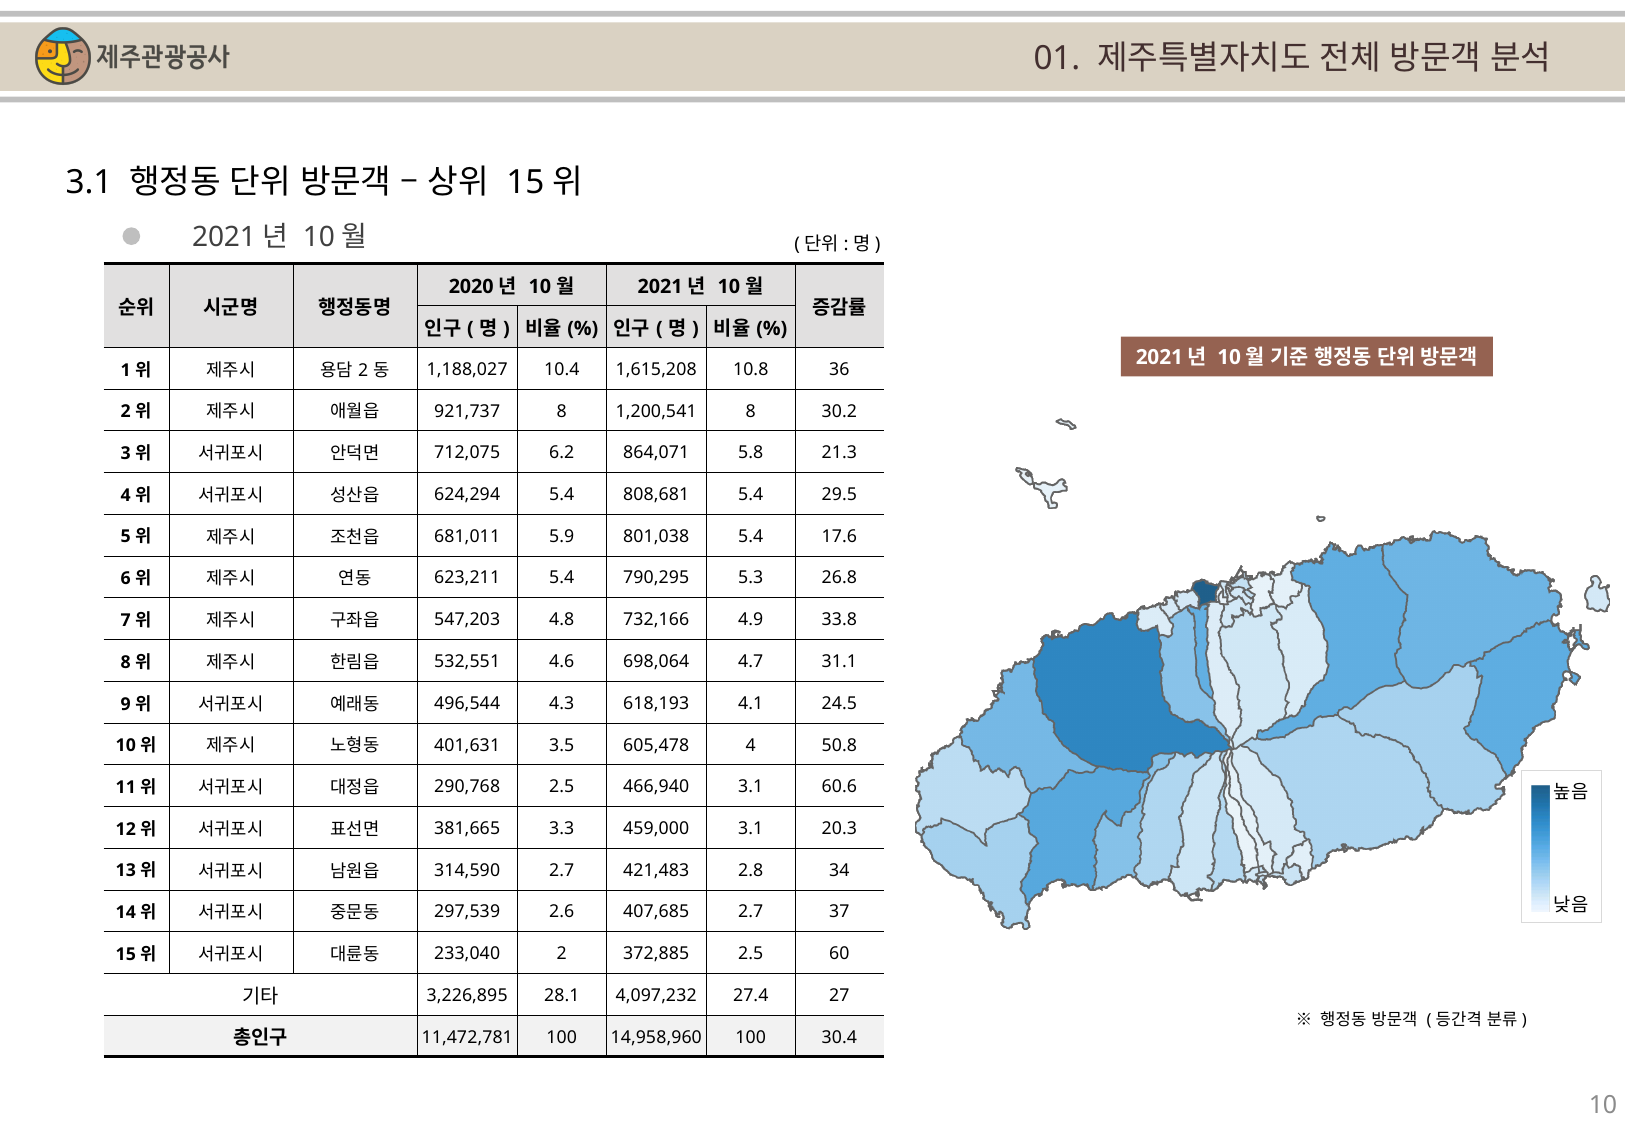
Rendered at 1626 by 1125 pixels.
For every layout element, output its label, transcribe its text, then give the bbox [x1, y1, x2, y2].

table_cell 4.9 [707, 598, 795, 639]
table_cell 4.8 [518, 598, 606, 639]
table_cell 14위 [104, 891, 169, 931]
table_cell 제주시 [170, 348, 293, 389]
table_cell 제주시 [170, 640, 293, 681]
table_cell 1,200,541 [607, 390, 706, 430]
table_cell 인구(명) [607, 306, 706, 347]
table_cell 698,064 [607, 640, 706, 681]
table_cell 서귀포시 [170, 807, 293, 848]
table_cell 496,544 [418, 682, 517, 723]
table_cell 15위 [104, 932, 169, 973]
table_cell 제주시 [170, 598, 293, 639]
table_cell 3위 [104, 431, 169, 472]
table_cell 732,166 [607, 598, 706, 639]
table_cell 제주시 [170, 515, 293, 556]
table_cell 60.6 [796, 765, 884, 806]
table_cell 50.8 [796, 724, 884, 764]
table_cell 17.6 [796, 515, 884, 556]
table_cell 605,478 [607, 724, 706, 764]
table_cell 2.6 [518, 891, 606, 931]
table_cell 60 [796, 932, 884, 973]
table_cell 233,040 [418, 932, 517, 973]
table_cell 8 [518, 390, 606, 430]
table_cell 서귀포시 [170, 682, 293, 723]
table_cell 2.5 [707, 932, 795, 973]
table_cell 864,071 [607, 431, 706, 472]
table_cell 314,590 [418, 849, 517, 890]
table_cell 297,539 [418, 891, 517, 931]
table_header 증감률 [796, 265, 884, 347]
table_cell 4.7 [707, 640, 795, 681]
table_cell 808,681 [607, 473, 706, 514]
table_cell 용담2동 [294, 348, 417, 389]
table_cell 1,188,027 [418, 348, 517, 389]
table_cell 구좌읍 [294, 598, 417, 639]
table_cell 대륜동 [294, 932, 417, 973]
table_cell 27.4 [707, 974, 795, 1015]
text_box 3.1 행정동 단위 방문객 – 상위 15위 [50, 152, 1144, 208]
table_cell 3.1 [707, 807, 795, 848]
table_cell 5.4 [518, 557, 606, 597]
table_cell 30.2 [796, 390, 884, 430]
table_cell 4 [707, 724, 795, 764]
table_cell 한림읍 [294, 640, 417, 681]
table_cell 100 [707, 1016, 795, 1055]
table_cell 10.4 [518, 348, 606, 389]
table_cell 8 [707, 390, 795, 430]
table_cell 조천읍 [294, 515, 417, 556]
table_cell 921,737 [418, 390, 517, 430]
table_cell 624,294 [418, 473, 517, 514]
table_cell 618,193 [607, 682, 706, 723]
table_cell 5.3 [707, 557, 795, 597]
table_header 시군명 [170, 265, 293, 347]
table_cell 34 [796, 849, 884, 890]
table_cell 10위 [104, 724, 169, 764]
table_cell 532,551 [418, 640, 517, 681]
table_cell 애월읍 [294, 390, 417, 430]
text_box [121, 226, 141, 246]
table_cell 서귀포시 [170, 473, 293, 514]
table_cell 14,958,960 [607, 1016, 706, 1055]
table_cell 대정읍 [294, 765, 417, 806]
table_cell 407,685 [607, 891, 706, 931]
table_cell 421,483 [607, 849, 706, 890]
table_cell 9위 [104, 682, 169, 723]
table_cell 8위 [104, 640, 169, 681]
table_cell 801,038 [607, 515, 706, 556]
table_cell 26.8 [796, 557, 884, 597]
table_cell 2.7 [518, 849, 606, 890]
table_cell 4,097,232 [607, 974, 706, 1015]
table_cell 1위 [104, 348, 169, 389]
table_cell 인구(명) [418, 306, 517, 347]
table_cell 제주시 [170, 724, 293, 764]
table_cell 서귀포시 [170, 849, 293, 890]
table_cell 290,768 [418, 765, 517, 806]
table_cell 총인구 [104, 1016, 417, 1055]
table_cell 13위 [104, 849, 169, 890]
table_cell 비율(%) [518, 306, 606, 347]
table_cell 2위 [104, 390, 169, 430]
table_cell 11,472,781 [418, 1016, 517, 1055]
table_header 행정동명 [294, 265, 417, 347]
table_cell 4.6 [518, 640, 606, 681]
table_cell 381,665 [418, 807, 517, 848]
table_cell 2.5 [518, 765, 606, 806]
table_cell 30.4 [796, 1016, 884, 1055]
table_cell 5.4 [707, 515, 795, 556]
table_cell 서귀포시 [170, 431, 293, 472]
table_cell 372,885 [607, 932, 706, 973]
table_cell 10.8 [707, 348, 795, 389]
table_cell 3.3 [518, 807, 606, 848]
table_cell 3.1 [707, 765, 795, 806]
table_cell 11위 [104, 765, 169, 806]
table_header 2020년 10월 [418, 265, 606, 305]
table_cell 12위 [104, 807, 169, 848]
table_cell 24.5 [796, 682, 884, 723]
table_cell 기타 [104, 974, 417, 1015]
table_cell 4.1 [707, 682, 795, 723]
table_cell 1,615,208 [607, 348, 706, 389]
table_cell 표선면 [294, 807, 417, 848]
table_cell 7위 [104, 598, 169, 639]
table_cell 2.7 [707, 891, 795, 931]
table_cell 안덕면 [294, 431, 417, 472]
text_box (단위:명) [779, 224, 896, 262]
table_cell 예래동 [294, 682, 417, 723]
table_cell 제주시 [170, 557, 293, 597]
table_cell 제주시 [170, 390, 293, 430]
table_cell 27 [796, 974, 884, 1015]
table_cell 3,226,895 [418, 974, 517, 1015]
table_cell 459,000 [607, 807, 706, 848]
table_cell 712,075 [418, 431, 517, 472]
table_cell 623,211 [418, 557, 517, 597]
table_cell 2.8 [707, 849, 795, 890]
table_cell 서귀포시 [170, 765, 293, 806]
table_cell 노형동 [294, 724, 417, 764]
slide_number 10 [1251, 1063, 1618, 1123]
table_cell 6.2 [518, 431, 606, 472]
table_cell 5.9 [518, 515, 606, 556]
table_cell 5.8 [707, 431, 795, 472]
table_cell 21.3 [796, 431, 884, 472]
table_cell 100 [518, 1016, 606, 1055]
table_cell 비율(%) [707, 306, 795, 347]
table_cell 5.4 [518, 473, 606, 514]
table_cell 31.1 [796, 640, 884, 681]
table_cell 5위 [104, 515, 169, 556]
table_cell 36 [796, 348, 884, 389]
table_cell 연동 [294, 557, 417, 597]
table_cell 2 [518, 932, 606, 973]
table_cell 681,011 [418, 515, 517, 556]
picture [31, 26, 232, 87]
table_cell 3.5 [518, 724, 606, 764]
table_cell 547,203 [418, 598, 517, 639]
table_cell 466,940 [607, 765, 706, 806]
picture [915, 236, 1610, 1112]
table_cell 5.4 [707, 473, 795, 514]
table_cell 성산읍 [294, 473, 417, 514]
table_header 2021년 10월 [607, 265, 795, 305]
table_cell 20.3 [796, 807, 884, 848]
table_cell 6위 [104, 557, 169, 597]
table_cell 37 [796, 891, 884, 931]
text_box 01. 제주특별자치도 전체 방문객 분석 [891, 28, 1595, 84]
table_cell 서귀포시 [170, 932, 293, 973]
table_cell 4위 [104, 473, 169, 514]
table_cell 33.8 [796, 598, 884, 639]
text_box 2021년 10월 [176, 210, 383, 260]
table_cell 790,295 [607, 557, 706, 597]
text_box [1521, 770, 1618, 925]
table_cell 28.1 [518, 974, 606, 1015]
table_cell 29.5 [796, 473, 884, 514]
table_cell 401,631 [418, 724, 517, 764]
table_header 순위 [104, 265, 169, 347]
table_cell 남원읍 [294, 849, 417, 890]
table_cell 서귀포시 [170, 891, 293, 931]
table_cell 중문동 [294, 891, 417, 931]
table_cell 4.3 [518, 682, 606, 723]
